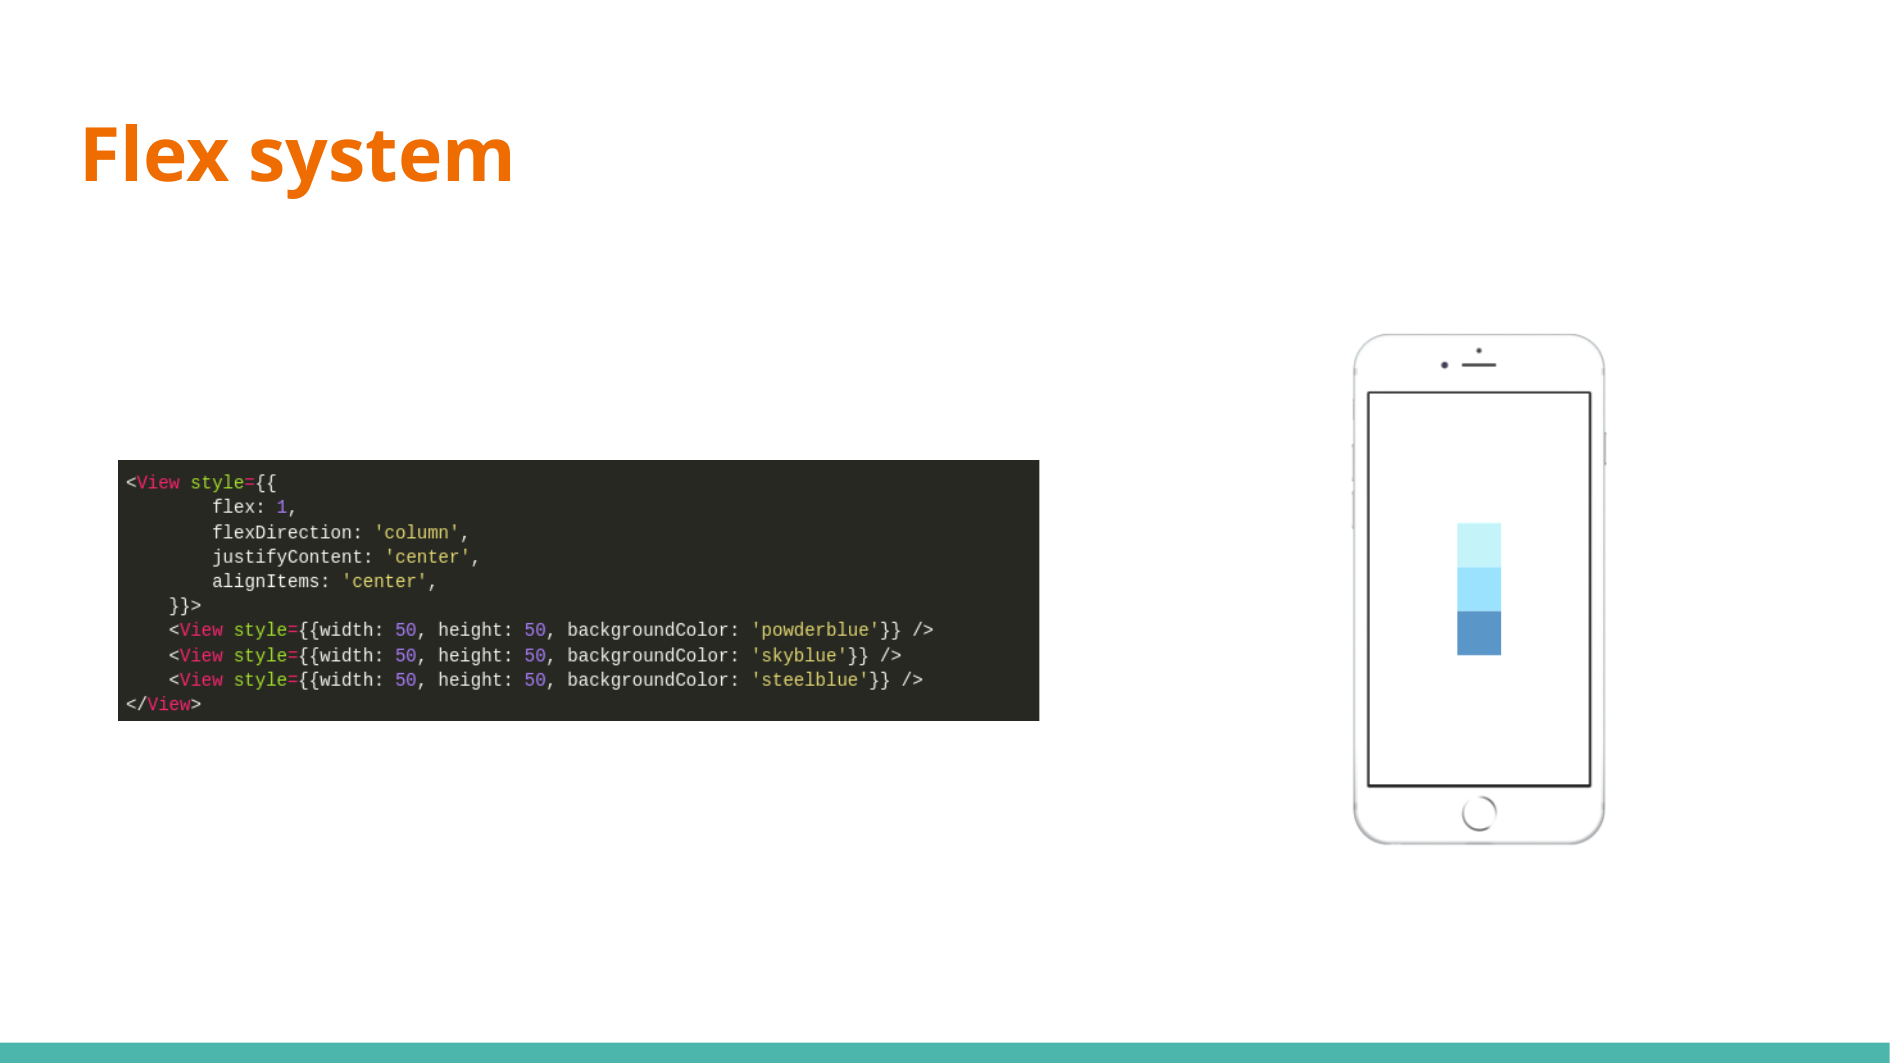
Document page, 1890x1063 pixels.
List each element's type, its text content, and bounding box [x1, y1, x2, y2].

picture [1340, 306, 1631, 871]
picture [117, 460, 1040, 721]
text_box Flex system [64, 91, 1826, 238]
